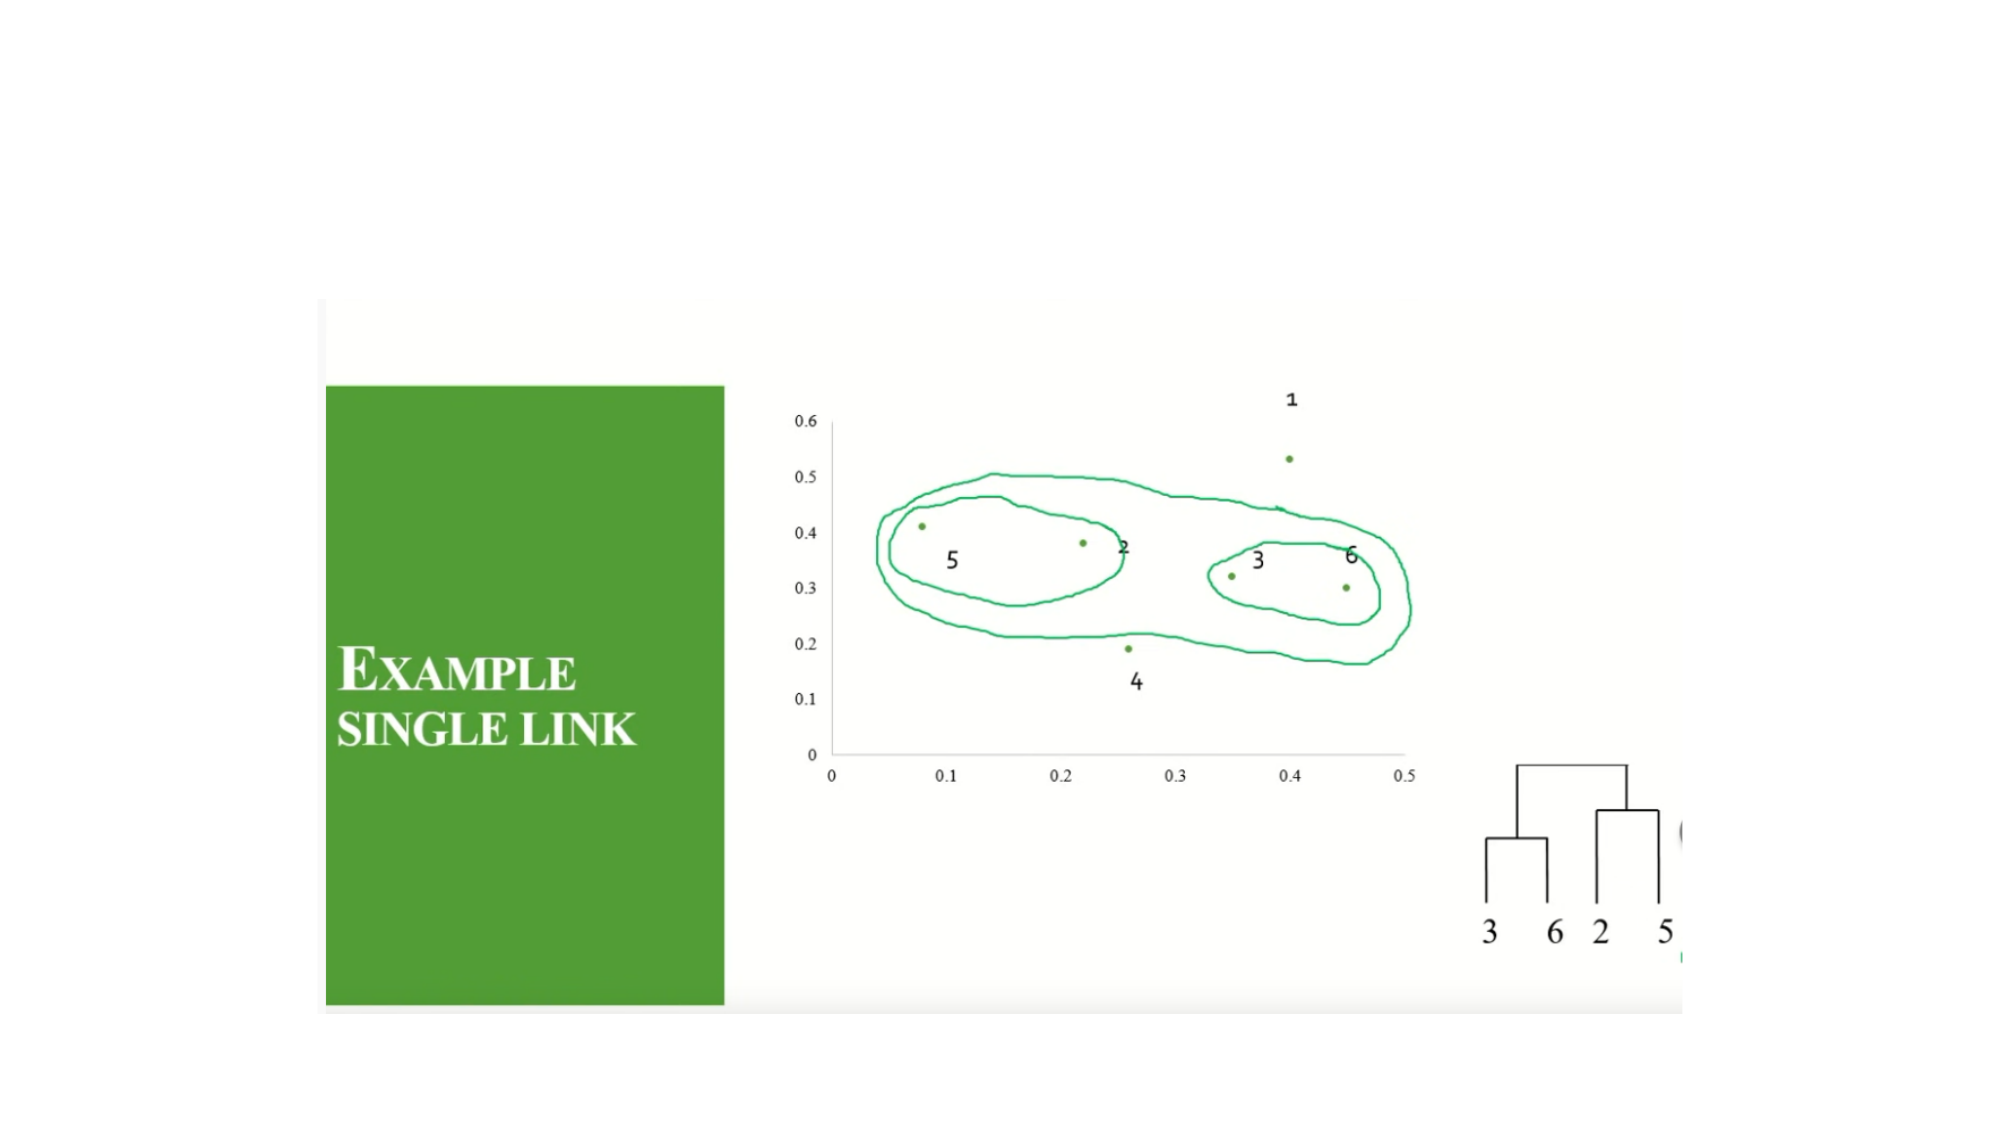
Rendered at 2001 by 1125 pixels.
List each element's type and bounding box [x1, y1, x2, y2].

list [317, 299, 1683, 1014]
